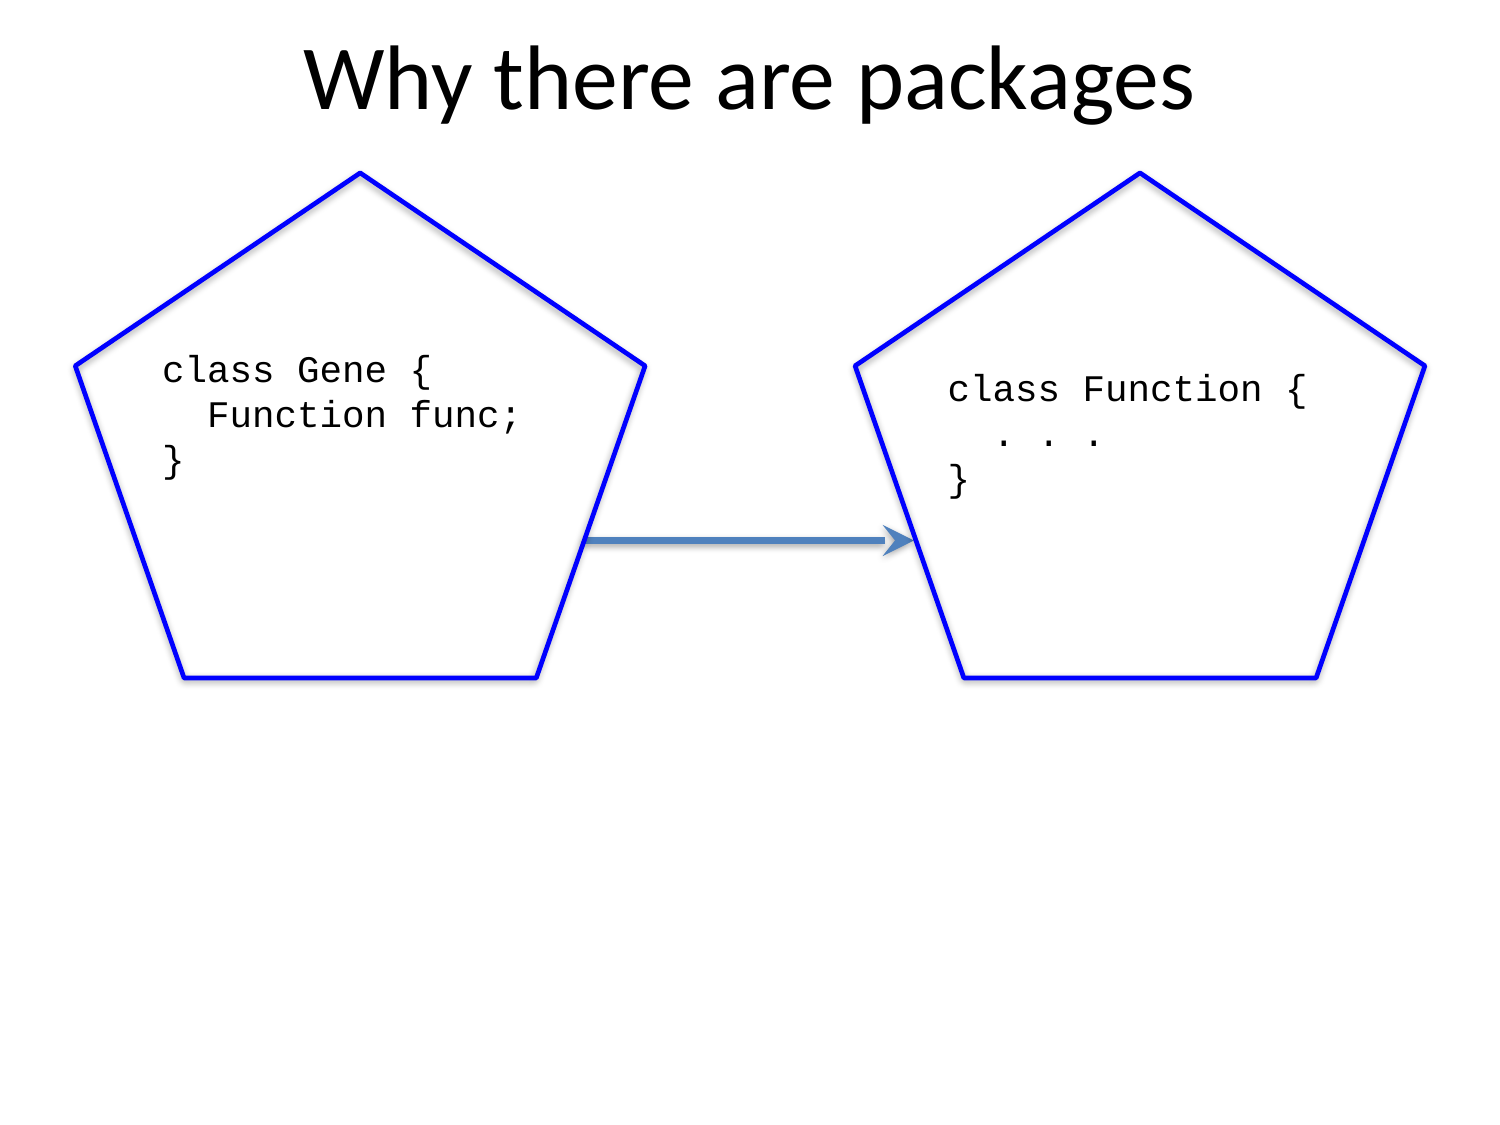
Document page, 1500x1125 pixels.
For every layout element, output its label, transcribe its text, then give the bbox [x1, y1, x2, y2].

text_box [854, 172, 1426, 679]
text_box [74, 172, 646, 679]
text_box class Function { . . . } [932, 357, 1369, 507]
title Why there are packages [75, 0, 1425, 146]
text_box class Gene { Function func; } [147, 337, 583, 487]
